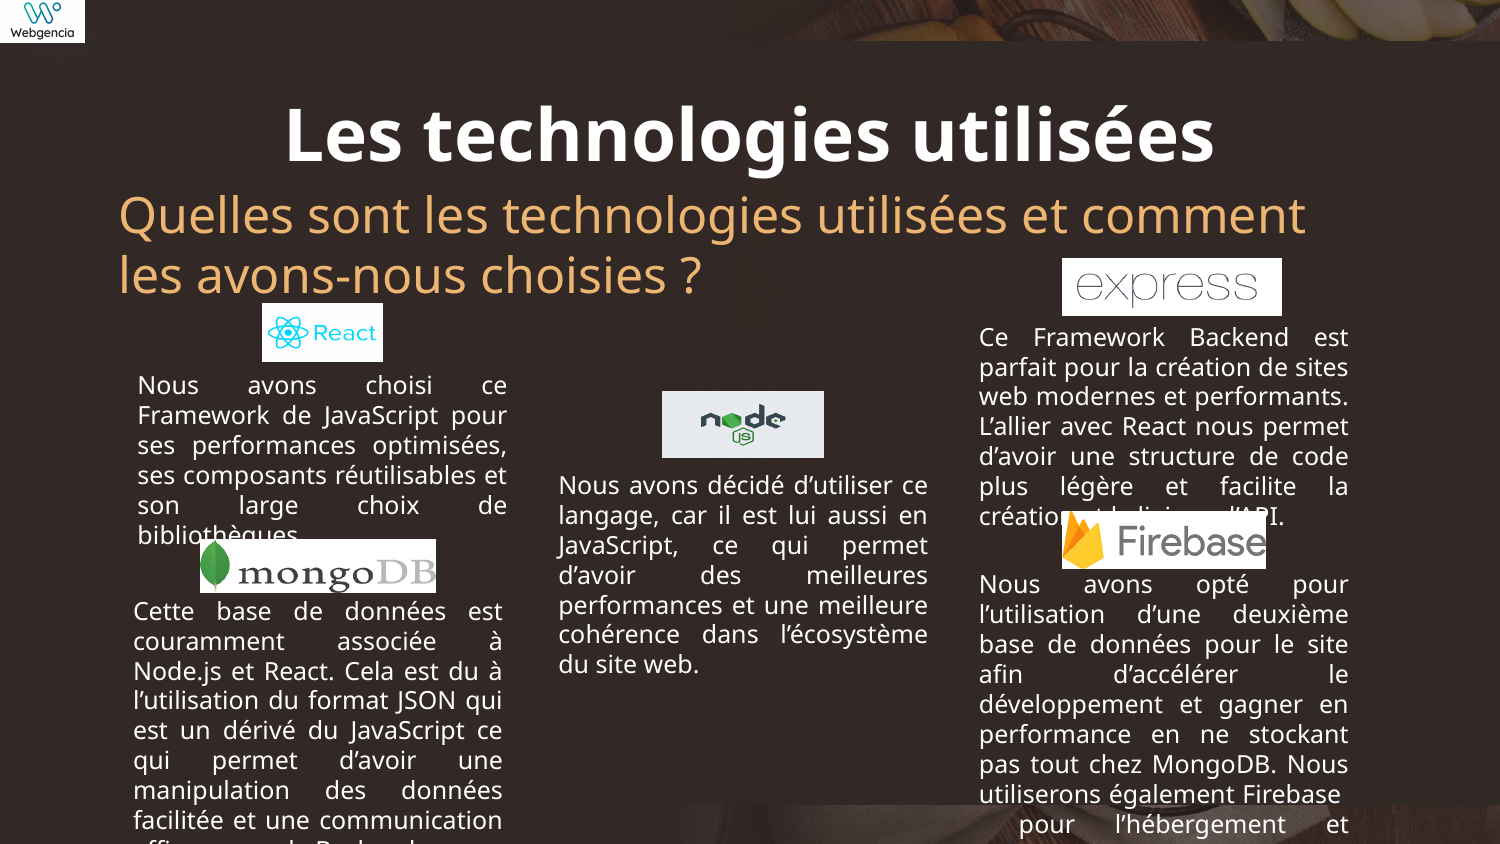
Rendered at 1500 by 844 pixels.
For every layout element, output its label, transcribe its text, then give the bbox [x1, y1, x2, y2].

picture [1061, 258, 1282, 317]
picture [262, 303, 384, 362]
subtitle Nous avons choisi ce Framework de JavaScript pour ses performances optimisées, ses composants réutilisables et son large choix de bibliothèques. [122, 354, 523, 531]
picture [200, 539, 436, 593]
picture [662, 390, 825, 459]
subtitle Nous avons décidé d’utiliser ce langage, car il est lui aussi en JavaScript, ce qui permet d’avoir des meilleures performances et une meilleure cohérence dans l’écosystème du site web. [543, 454, 944, 654]
subtitle Nous avons opté pour l’utilisation d’une deuxième base de données pour le site afin d’accélérer le développement et gagner en performance en ne stockant pas tout chez MongoDB. Nous utiliserons également Firebase pour l’hébergement et l’authentification. [963, 553, 1365, 840]
picture [1062, 511, 1266, 569]
picture [0, 0, 85, 43]
text_box Quelles sont les technologies utilisées et comment les avons-nous choisies ? [103, 176, 1397, 311]
subtitle Cette base de données est couramment associée à Node.js et React. Cela est du à l’utilisation du format JSON qui est un dérivé du JavaScript ce qui permet d’avoir une manipulation des données facilitée et une communication efficace avec le Backend. [118, 580, 519, 844]
title Les technologies utilisées [118, 73, 1382, 168]
subtitle Ce Framework Backend est parfait pour la création de sites web modernes et performants. L’allier avec React nous permet d’avoir une structure de code plus légère et facilite la création et la liaison d’API. [963, 311, 1365, 506]
